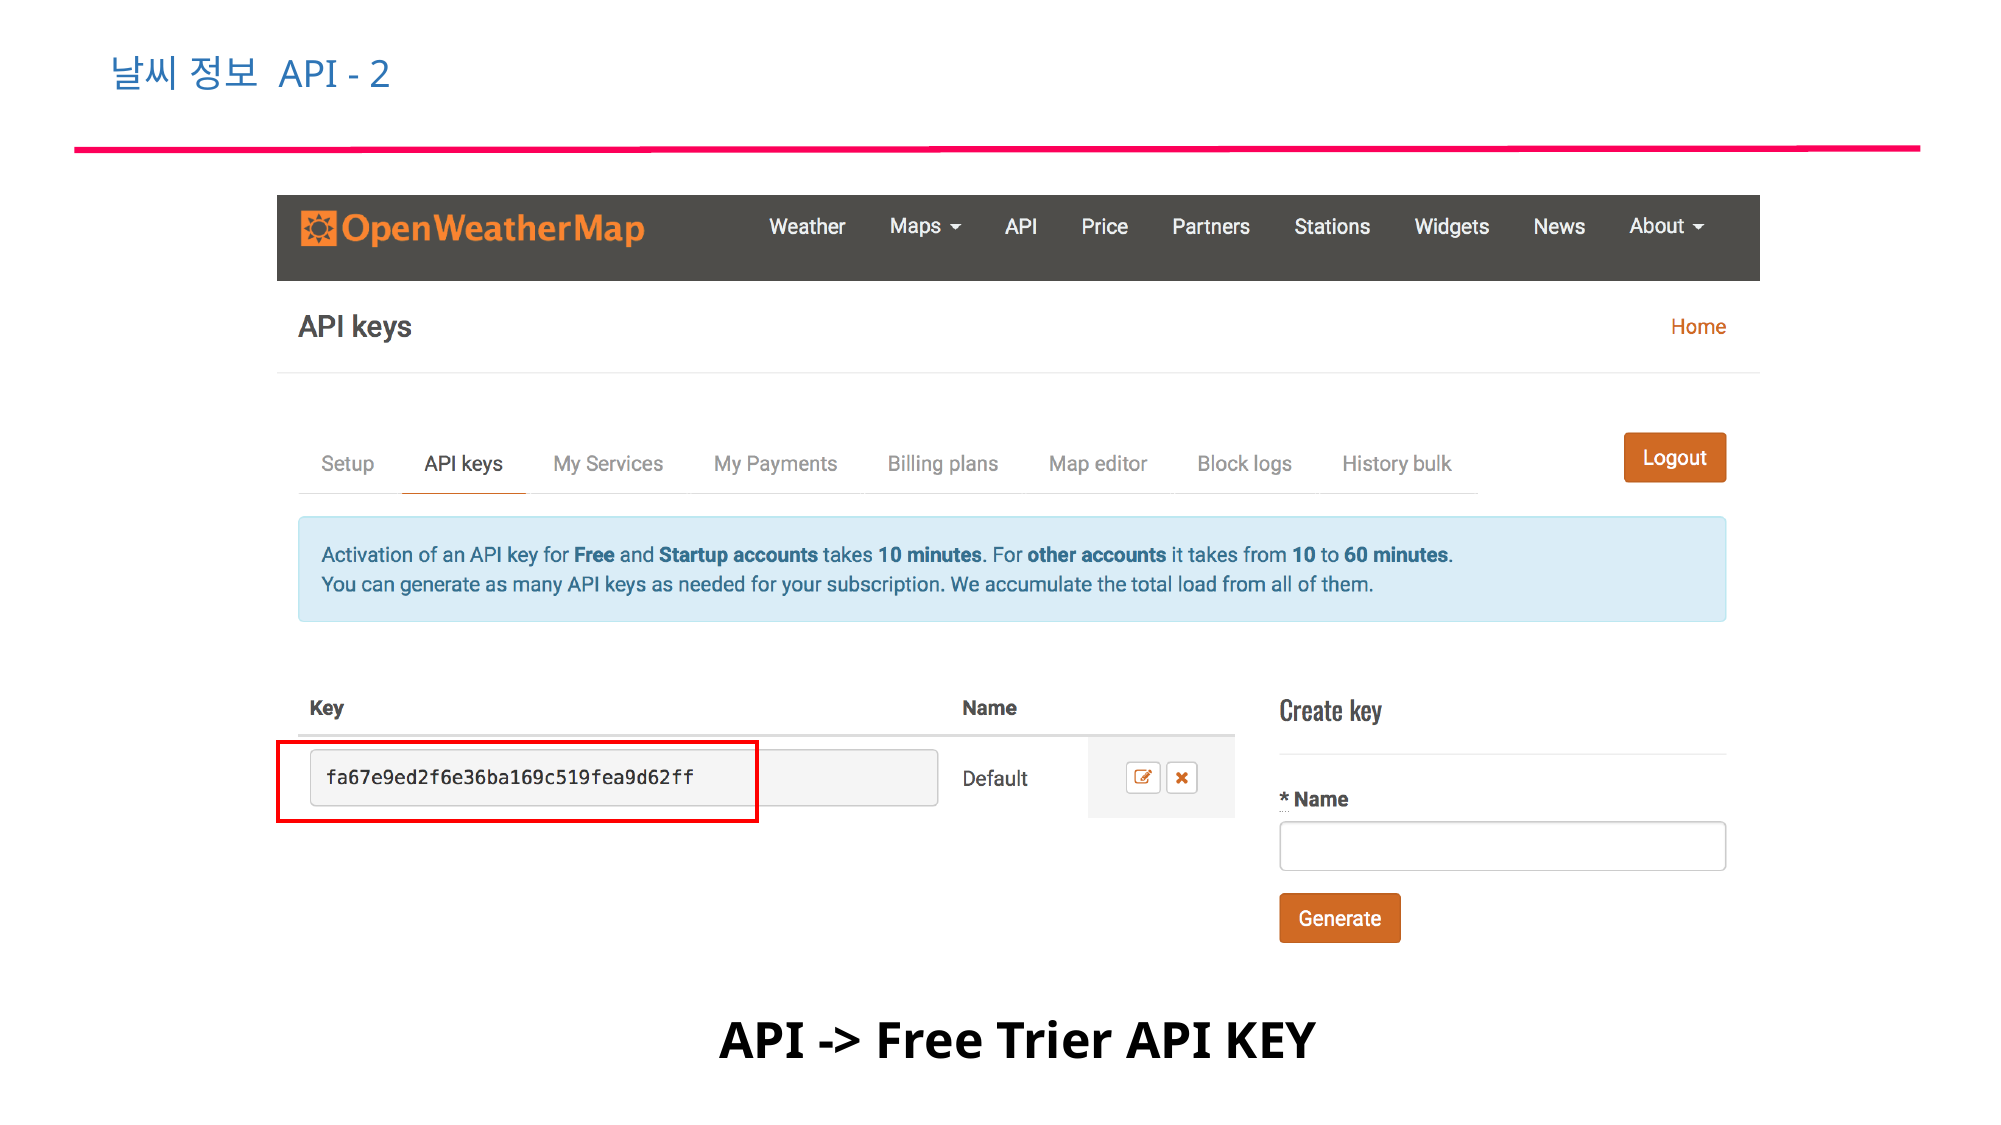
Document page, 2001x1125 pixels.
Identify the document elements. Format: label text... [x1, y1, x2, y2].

picture [277, 195, 1760, 994]
text_box API -> Free Trier API KEY [704, 1000, 1333, 1076]
text_box 날씨 정보 API - 2 [95, 42, 1442, 103]
text_box [77, 0, 1923, 151]
